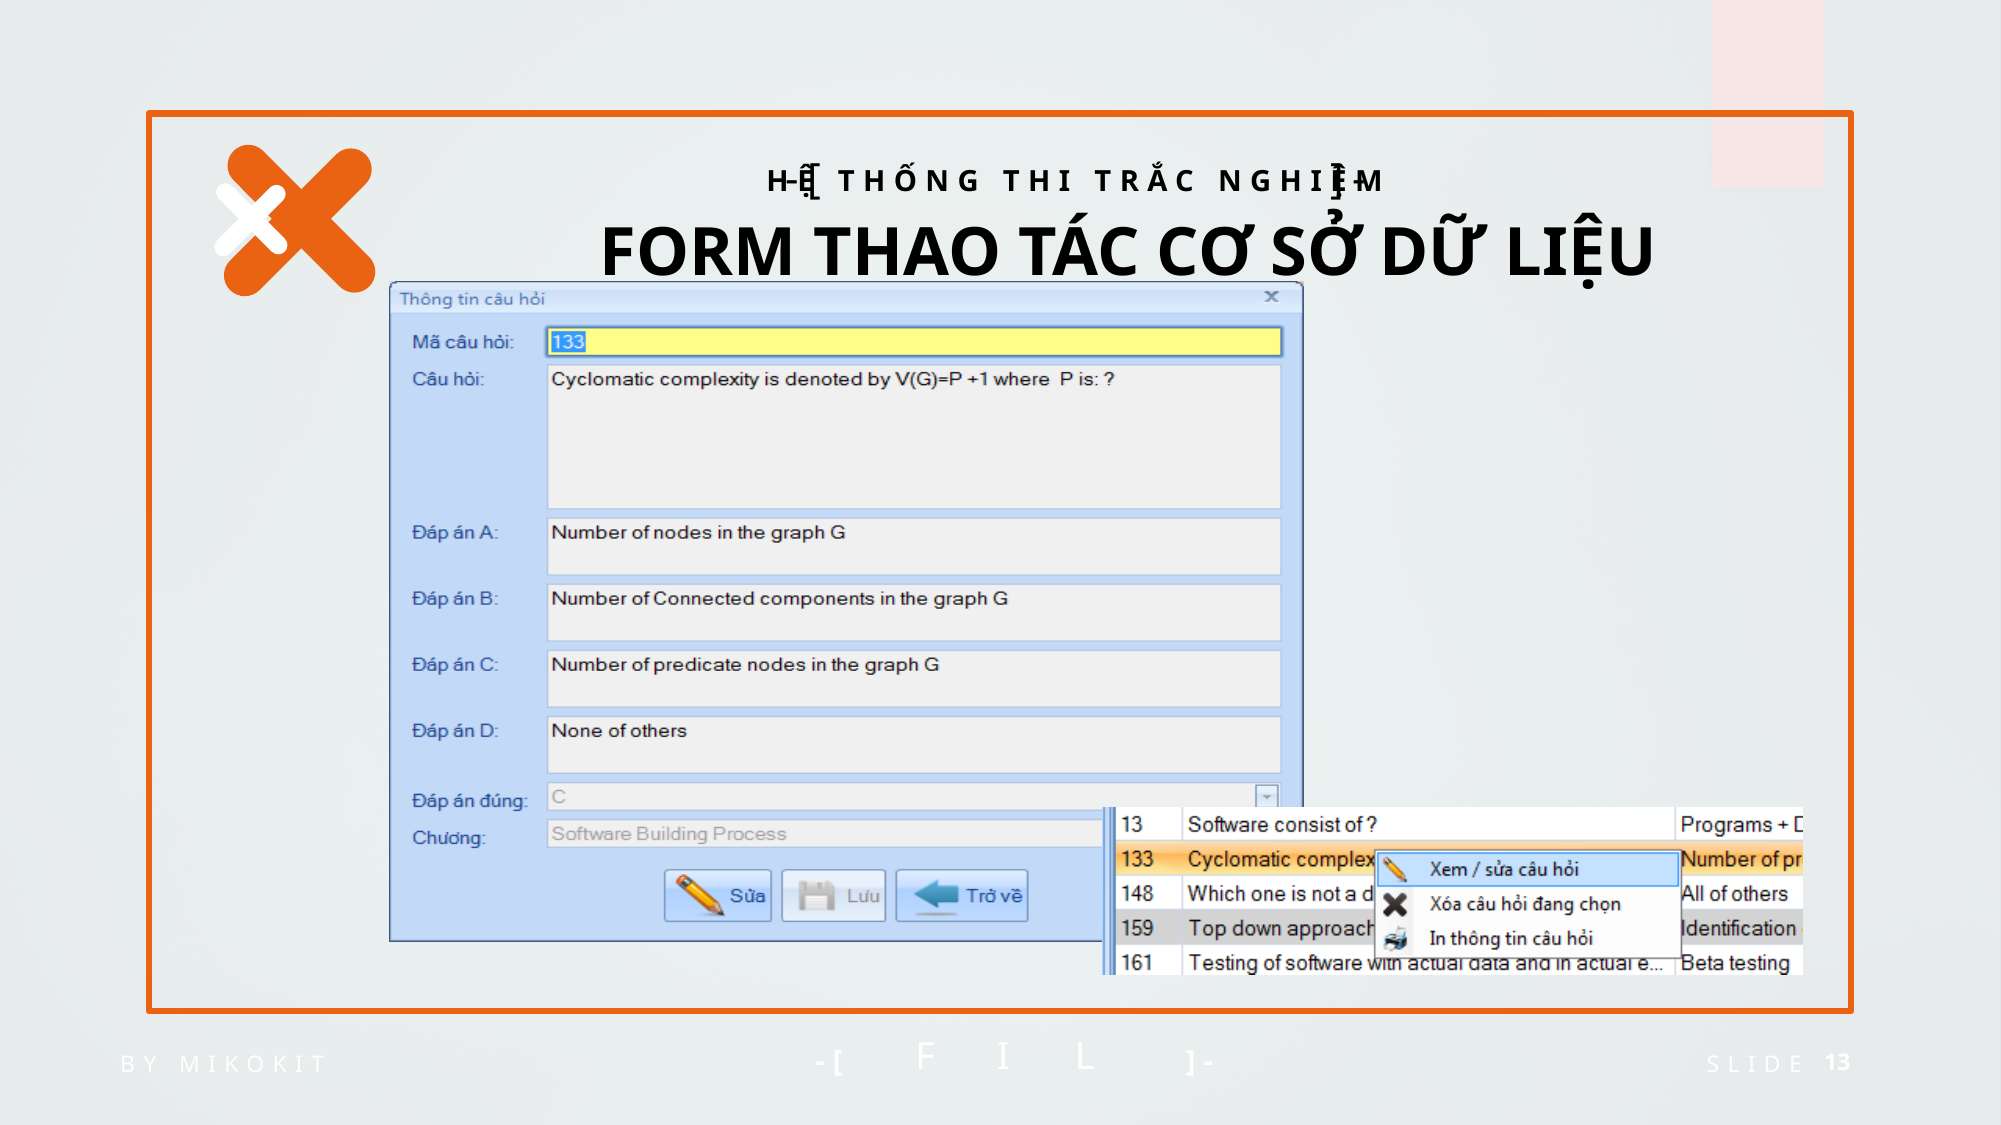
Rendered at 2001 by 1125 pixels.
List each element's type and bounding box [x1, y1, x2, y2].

text_box [10, 8, 462, 459]
text_box [96, 184, 307, 396]
picture [0, 0, 2000, 1125]
text_box [535, 143, 1722, 298]
text_box [212, 182, 288, 259]
text_box [222, 147, 374, 298]
